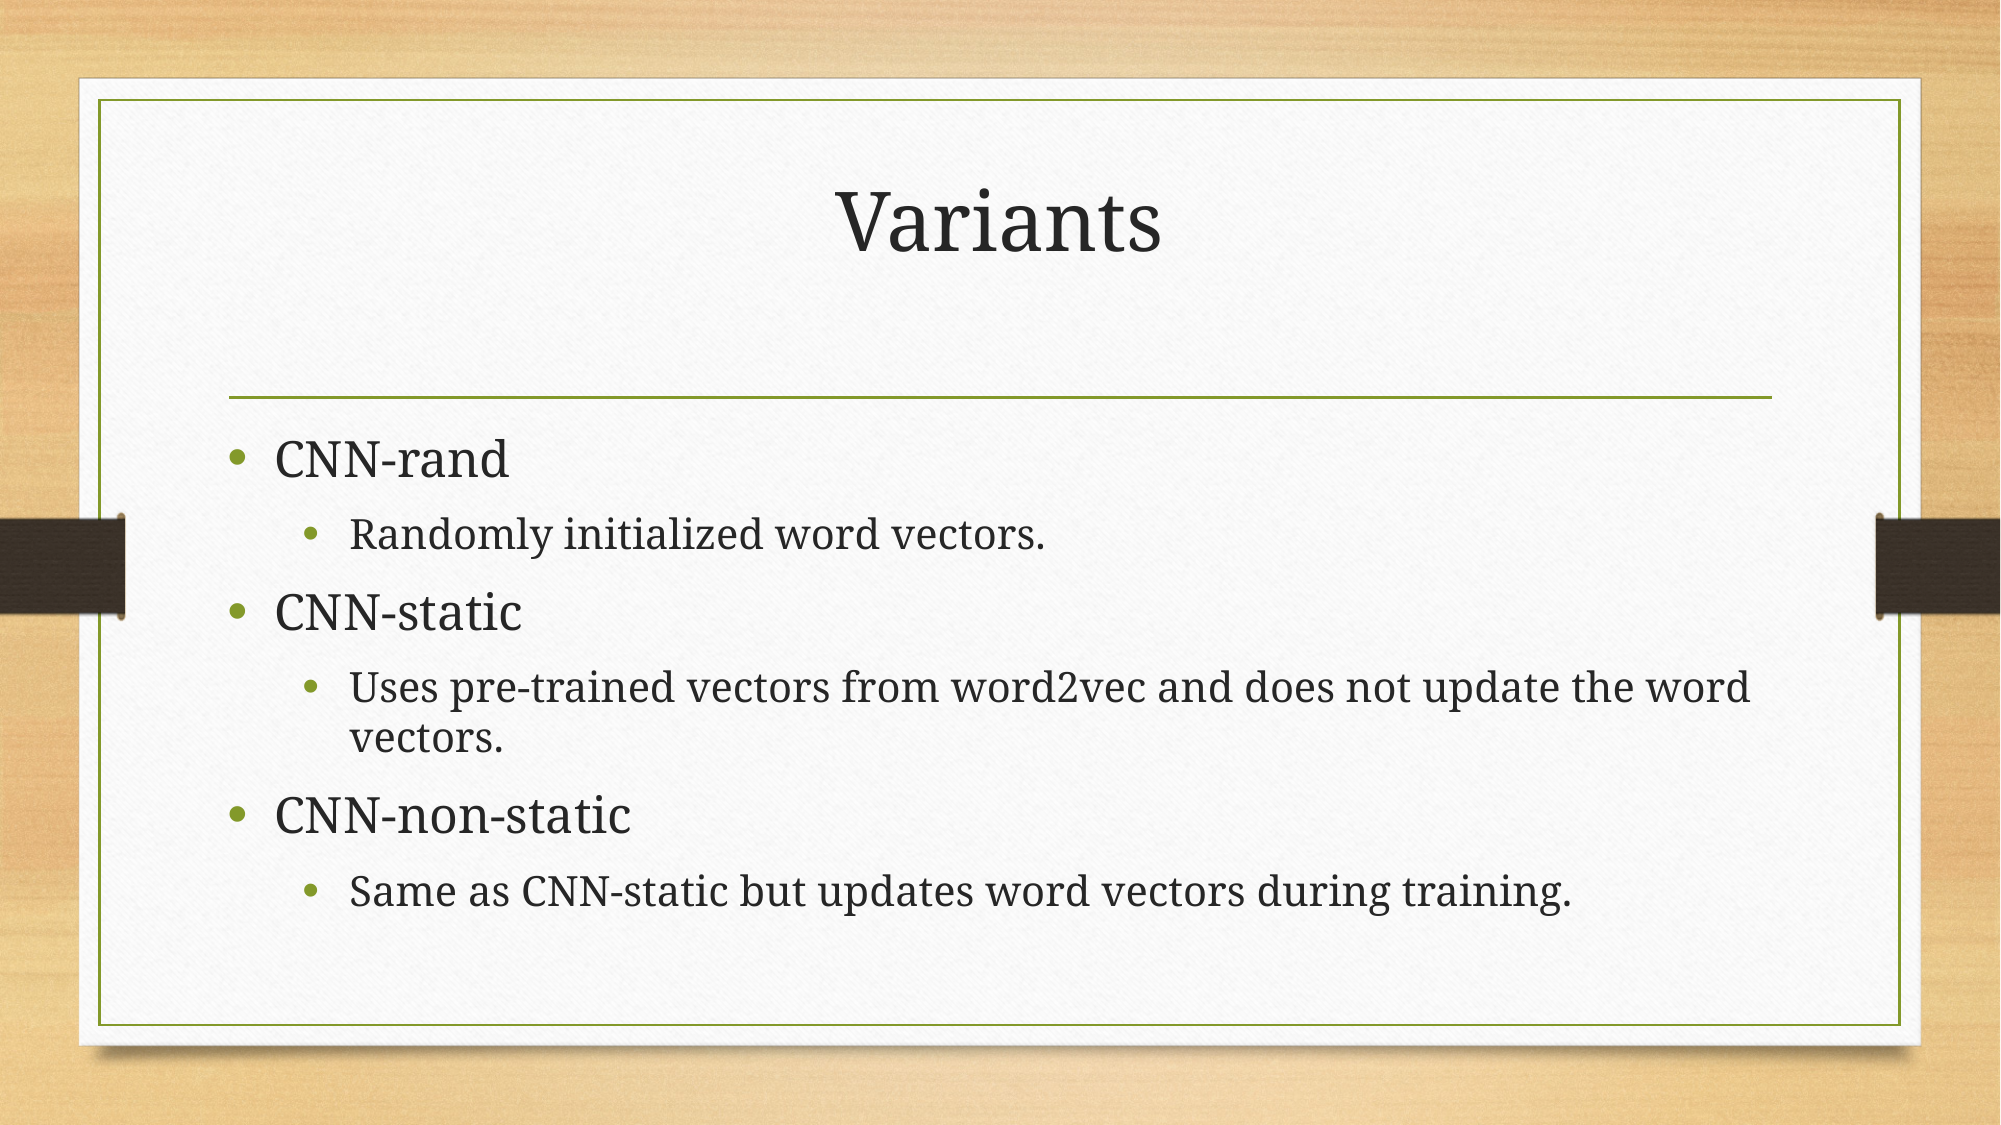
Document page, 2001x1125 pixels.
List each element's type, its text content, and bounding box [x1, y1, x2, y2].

picture [0, 0, 2001, 1125]
list CNN-rand Randomly initialized word vectors. CNN-static Uses pre-trained vectors from word2vec and does not update the word vectors. CNN-non-static Same as CNN-static but updates word vectors during training. [212, 419, 1788, 964]
title Variants [212, 161, 1788, 375]
